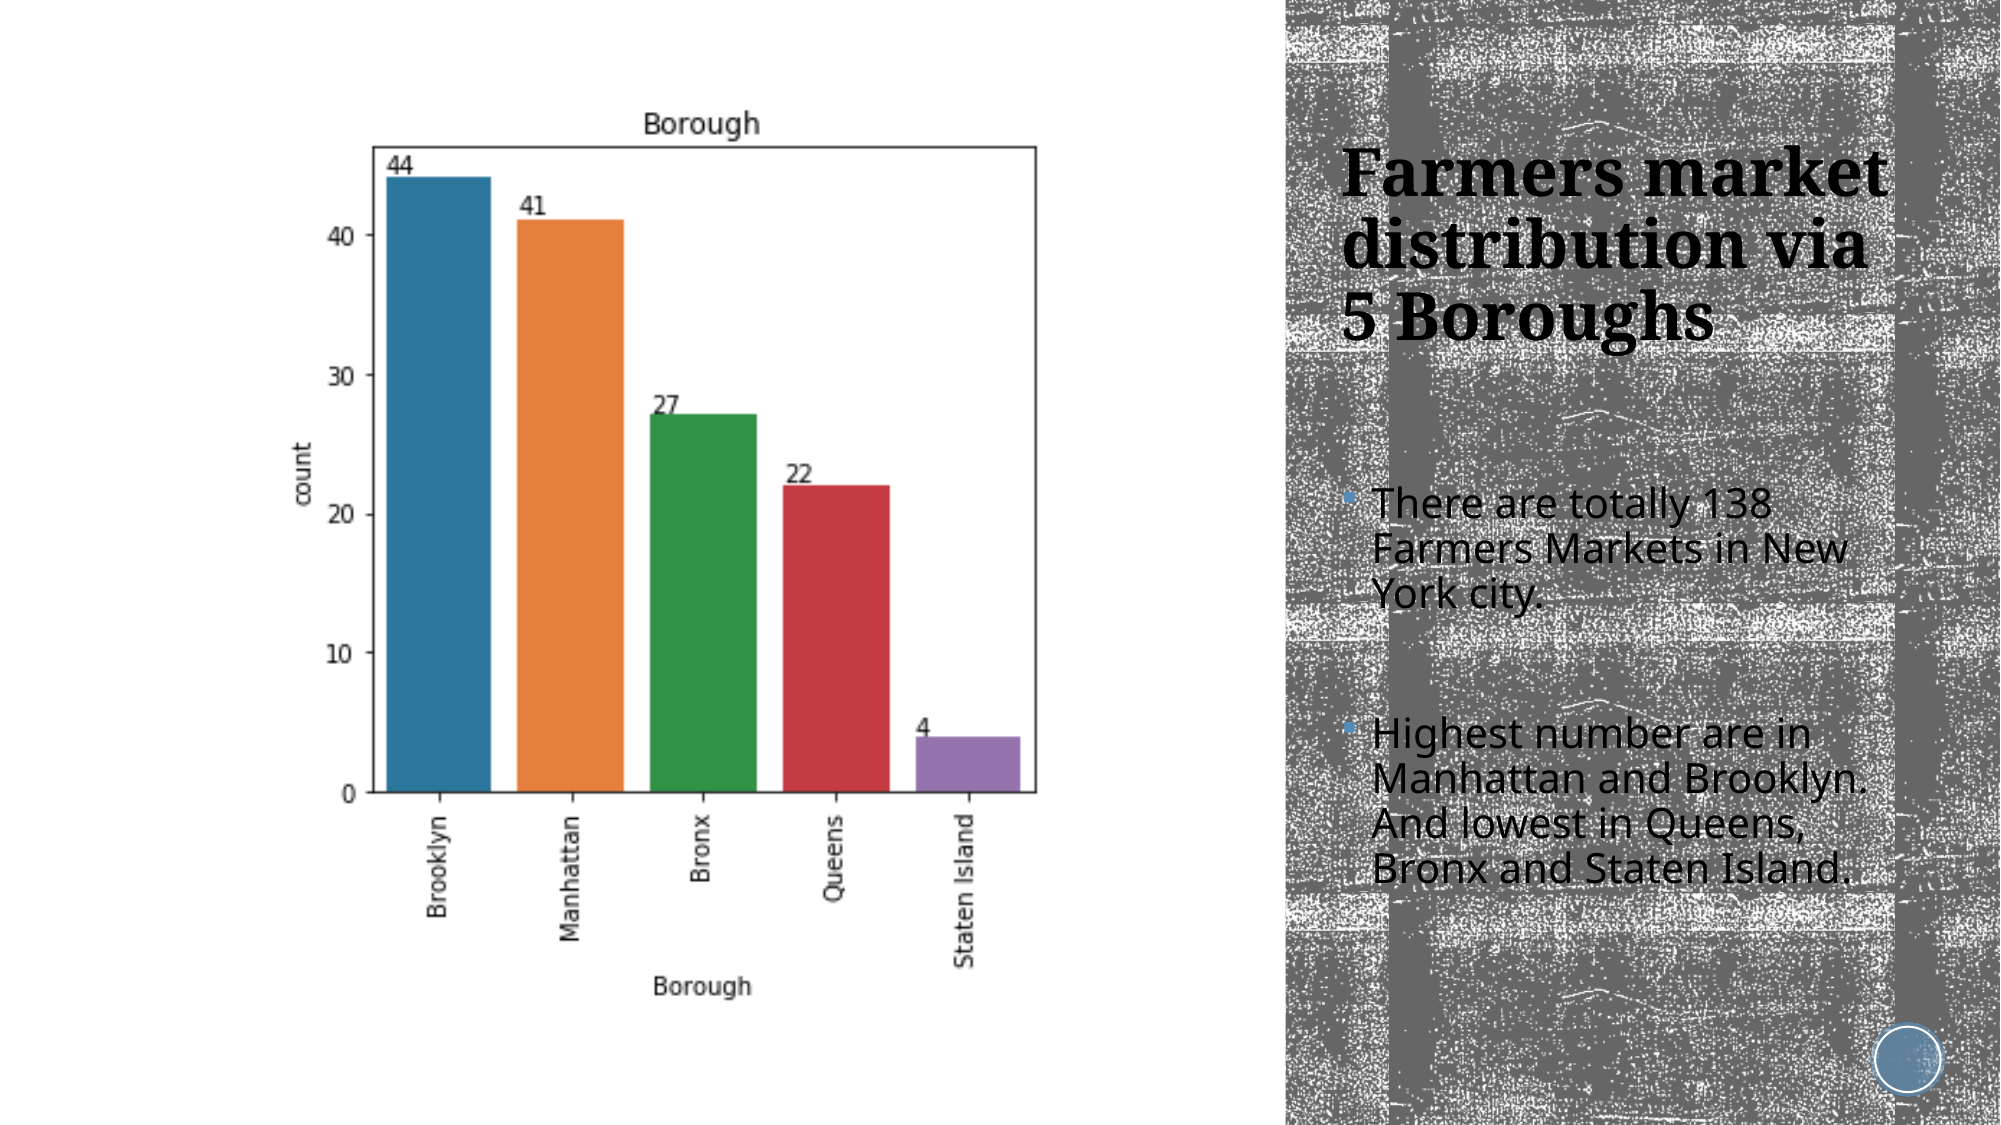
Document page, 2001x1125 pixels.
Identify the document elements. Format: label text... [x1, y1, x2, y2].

text_box [1284, 0, 2000, 1125]
list There are totally 138 Farmers Markets in New York city. Highest number are in Manhattan and Brooklyn. And lowest in Queens, Bronx and Staten Island. [1326, 474, 1908, 937]
picture [278, 104, 1059, 1022]
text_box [1872, 1024, 1943, 1096]
title Farmers market distribution via 5 Boroughs [1326, 114, 1908, 379]
